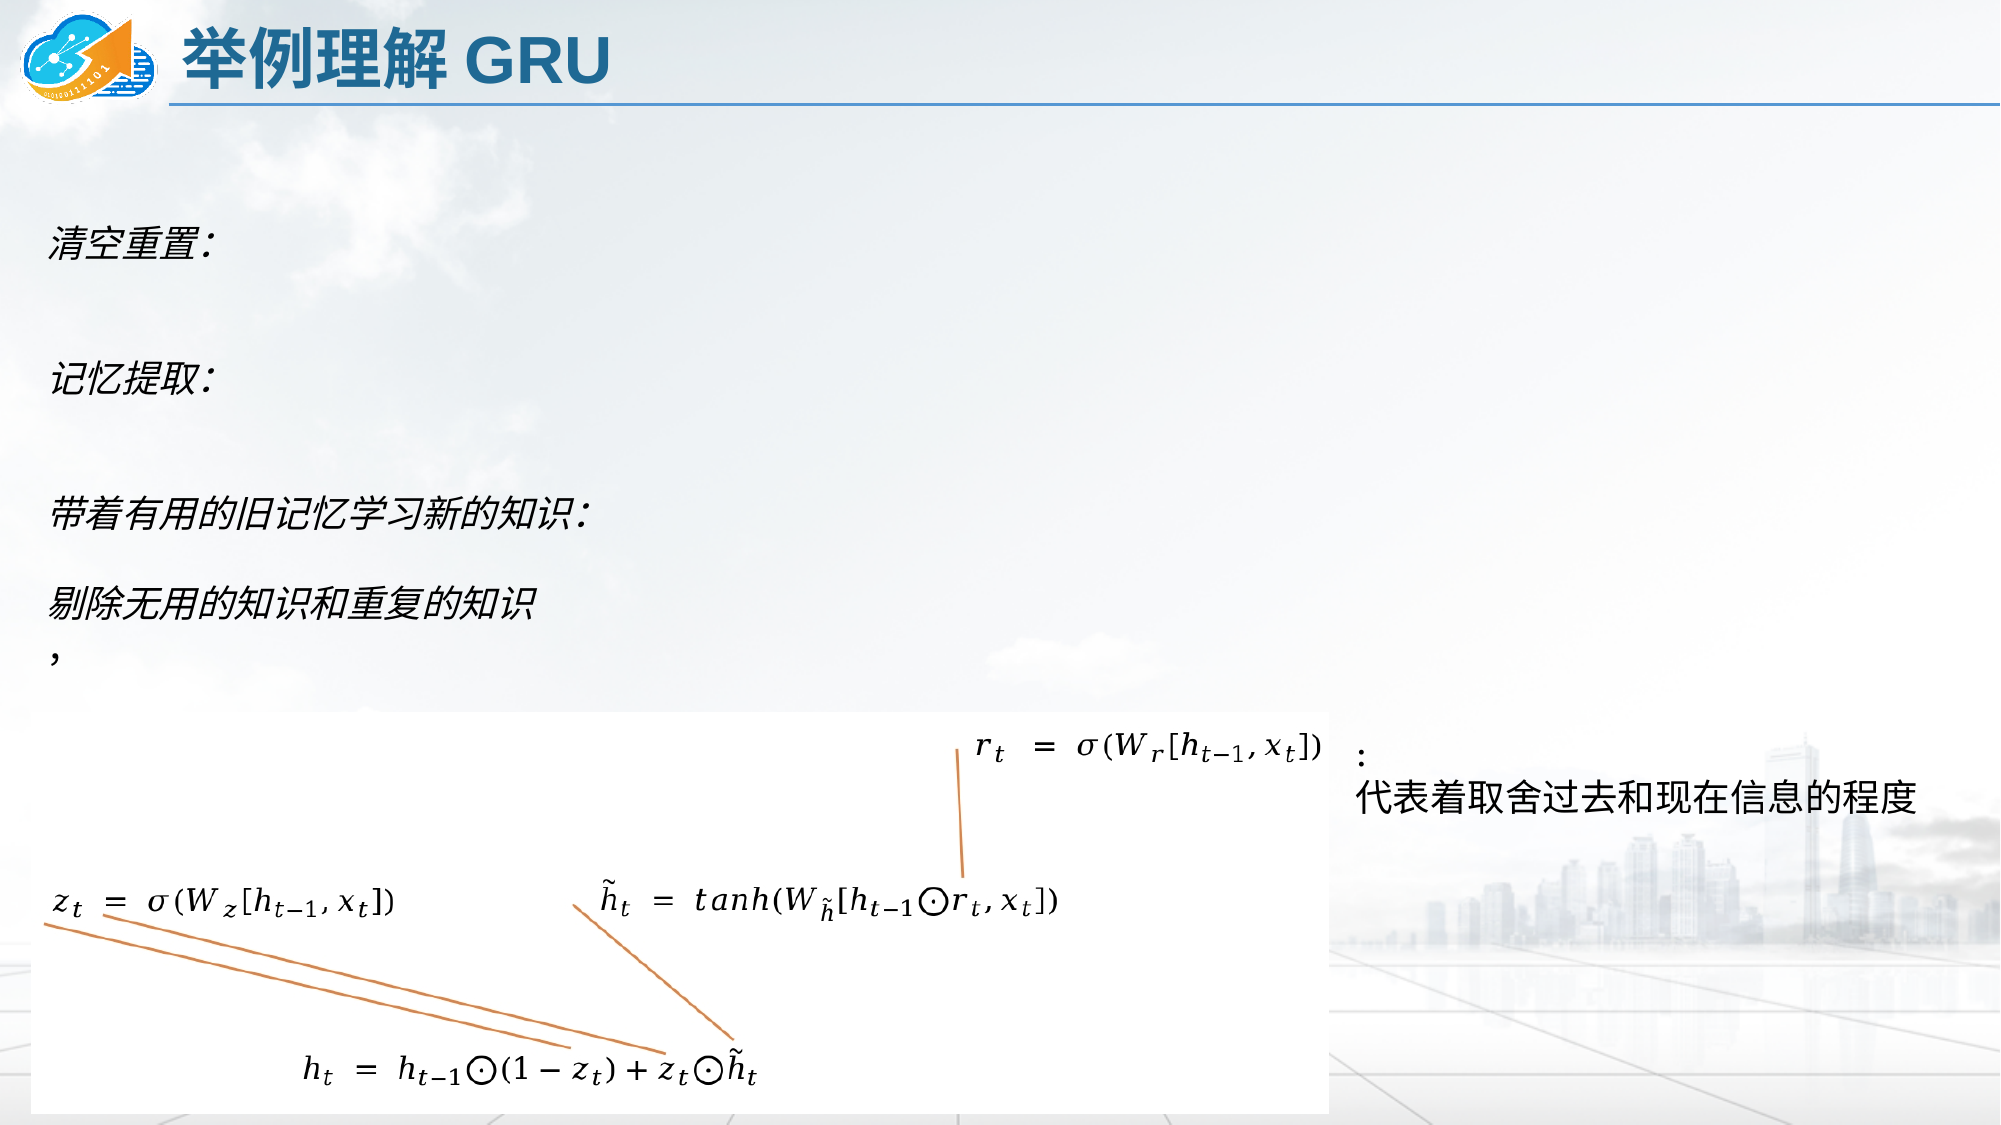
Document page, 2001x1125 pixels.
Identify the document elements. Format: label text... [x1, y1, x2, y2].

text_box 举例理解GRU [216, 9, 925, 103]
picture [0, 0, 2001, 1125]
